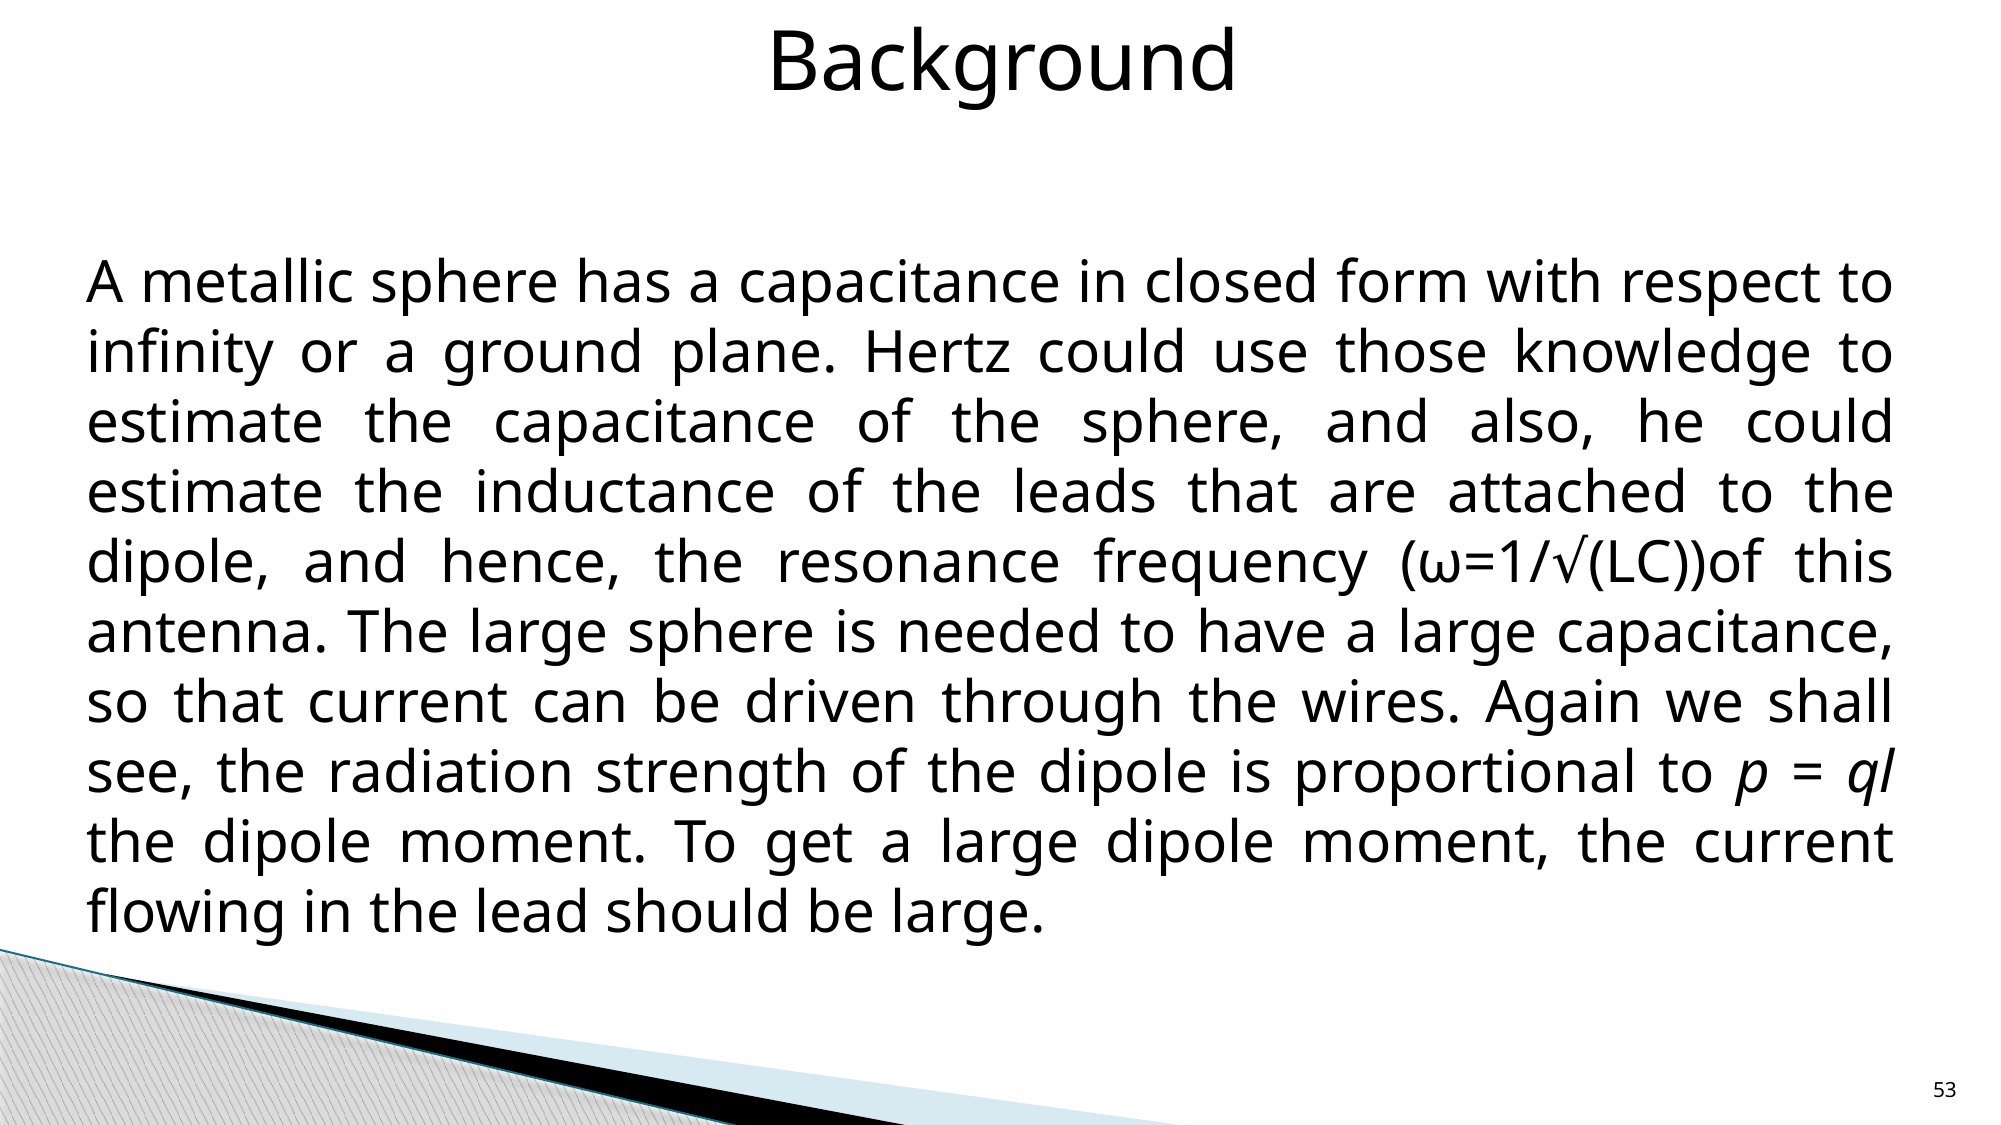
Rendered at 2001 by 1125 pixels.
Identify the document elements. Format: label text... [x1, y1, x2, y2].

text_box Background [157, 0, 1850, 115]
text_box A metallic sphere has a capacitance in closed form with respect to infinity or a ground plane. Hertz could use those knowledge to estimate the capacitance of the sphere, and also, he could estimate the inductance of the leads that are attached to the dipole, and hence, the resonance frequency (ω=1/√(LC))of this antenna. The large sphere is needed to have a large capacitance, so that current can be driven through the wires. Again we shall see, the radiation strength of the dipole is proportional to p = ql the dipole moment. To get a large dipole moment, the current flowing in the lead should be large. [71, 236, 1910, 1092]
slide_number 53 [1891, 1052, 1972, 1113]
